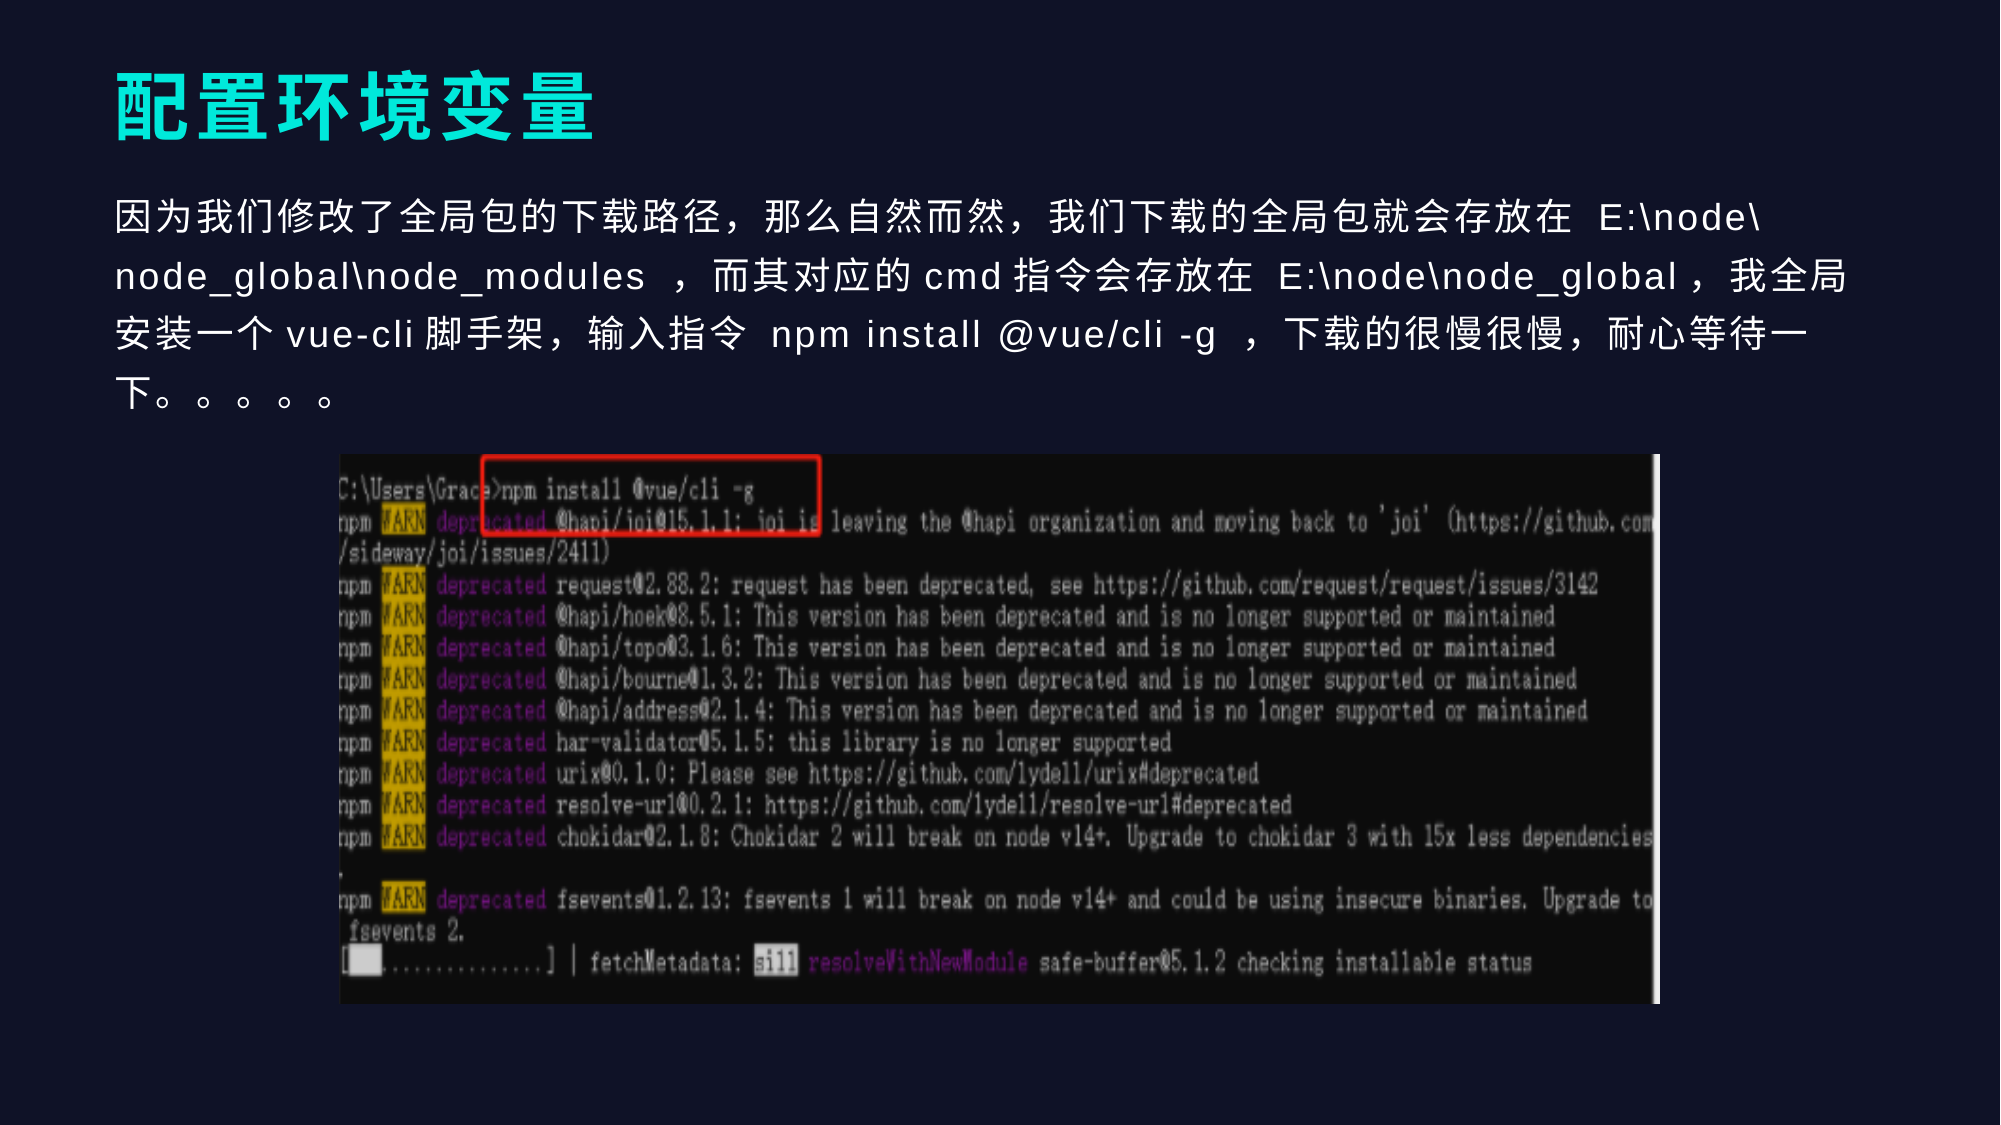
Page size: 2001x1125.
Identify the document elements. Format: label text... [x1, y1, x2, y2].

picture [339, 454, 1660, 1004]
title 配置环境变量 [99, 47, 1900, 163]
list 因为我们修改了全局包的下载路径，那么自然而然，我们下载的全局包就会存放在 E:\node\node_global\node_modules ，而其对应的cmd指令会存放在 E:\node\node_global，我全局安装一个vue-cli脚手架，输入指令 npm install @vue/cli -g ，下载的很慢很慢，耐心等待一下。。。。。 [100, 172, 1900, 953]
